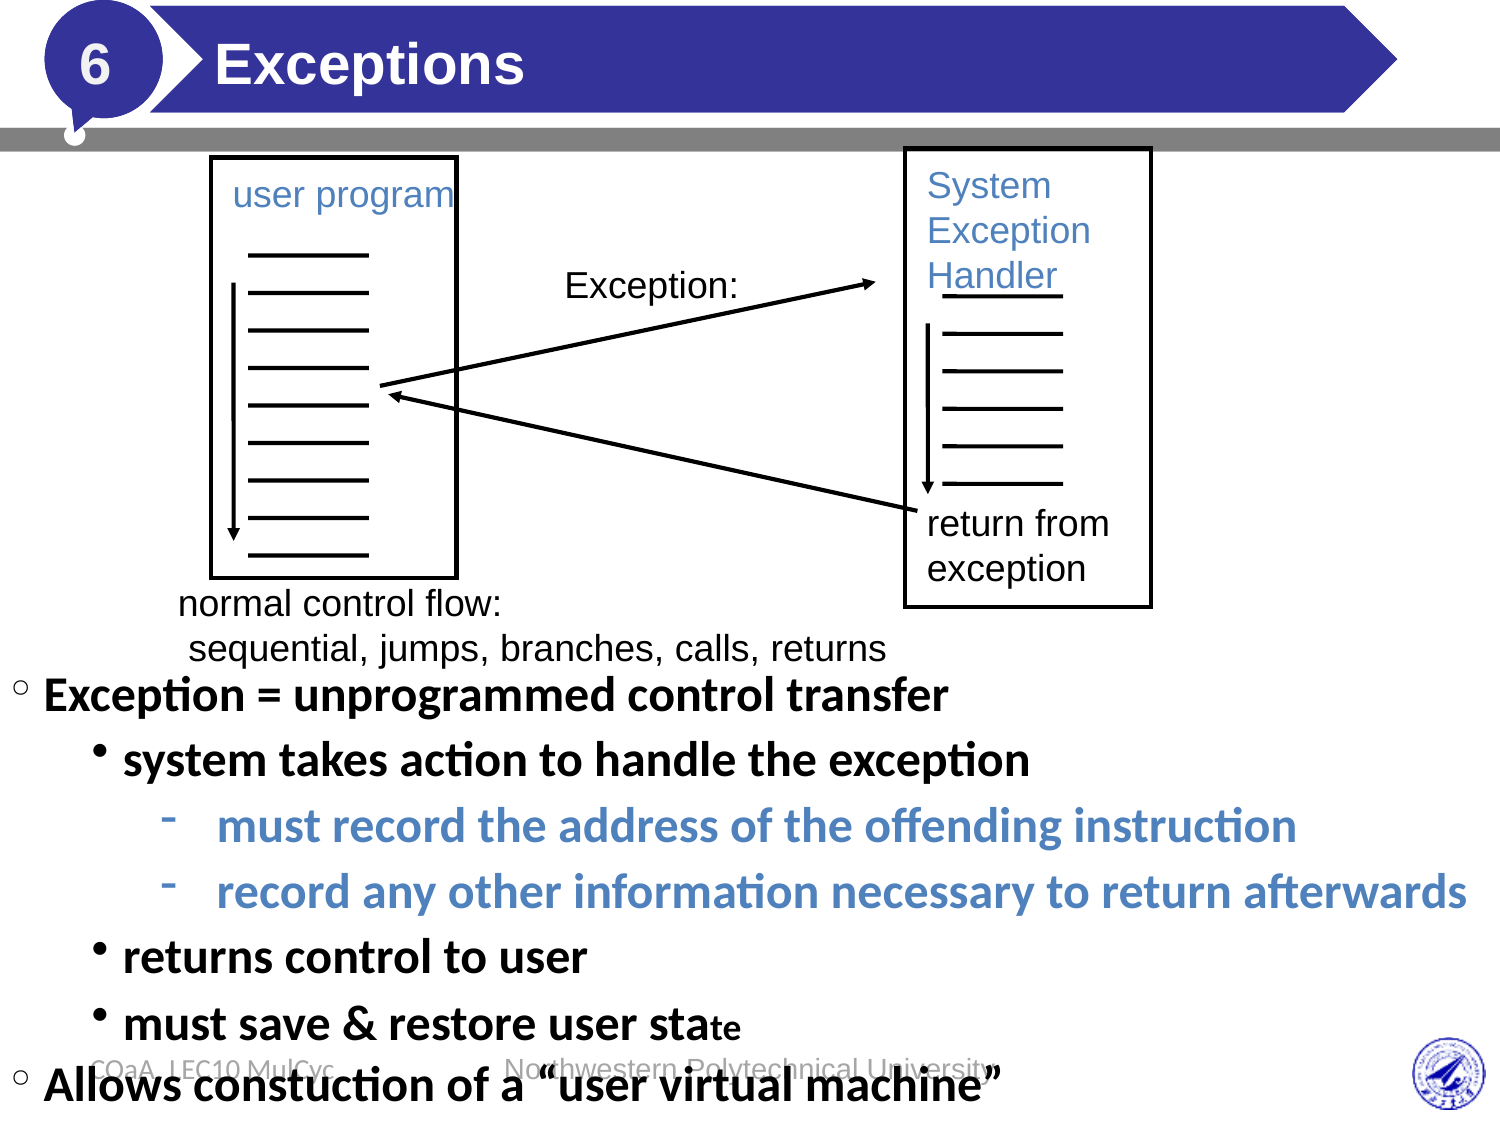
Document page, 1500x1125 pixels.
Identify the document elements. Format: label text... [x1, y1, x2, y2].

text_box System Exception Handler [912, 154, 1107, 304]
text_box normal control flow: sequential, jumps, branches, calls, returns [162, 572, 903, 677]
list 6 [64, 19, 175, 113]
text_box [921, 323, 935, 491]
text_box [210, 157, 471, 579]
text_box return from exception [911, 491, 1125, 597]
text_box Exception: [549, 254, 755, 314]
text_box [755, 278, 876, 308]
text_box [904, 148, 1151, 607]
text_box Exception = unprogrammed control transfer system takes action to handle the exception must record the address of the offending instruction record any other information necessary to return afterwards returns control to user must save & restore user state Allows constuction of a “user virtual machine” [0, 671, 1500, 1115]
title Exceptions [200, 18, 1398, 125]
